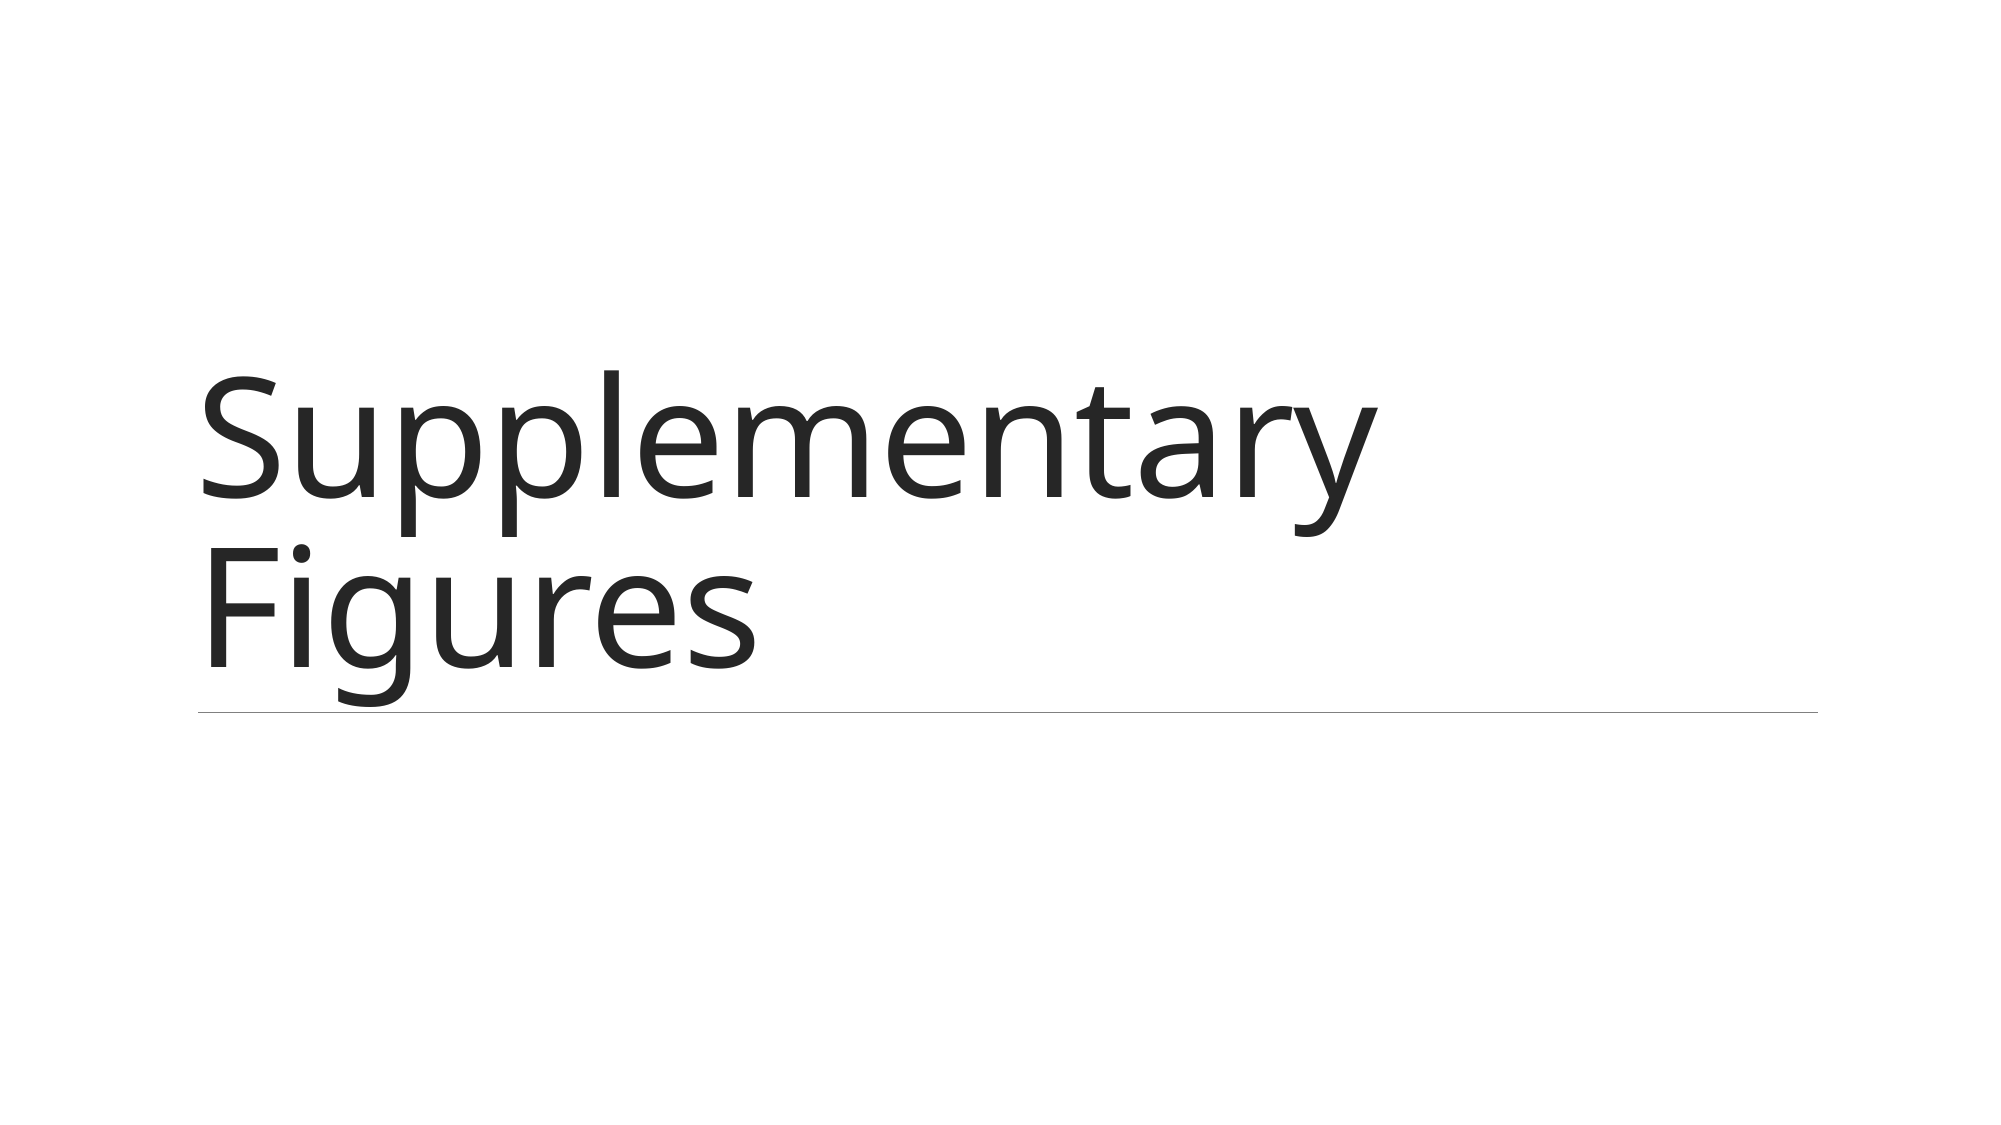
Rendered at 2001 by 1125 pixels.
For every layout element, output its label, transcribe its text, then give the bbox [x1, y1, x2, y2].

title Supplementary Figures [180, 124, 1830, 710]
